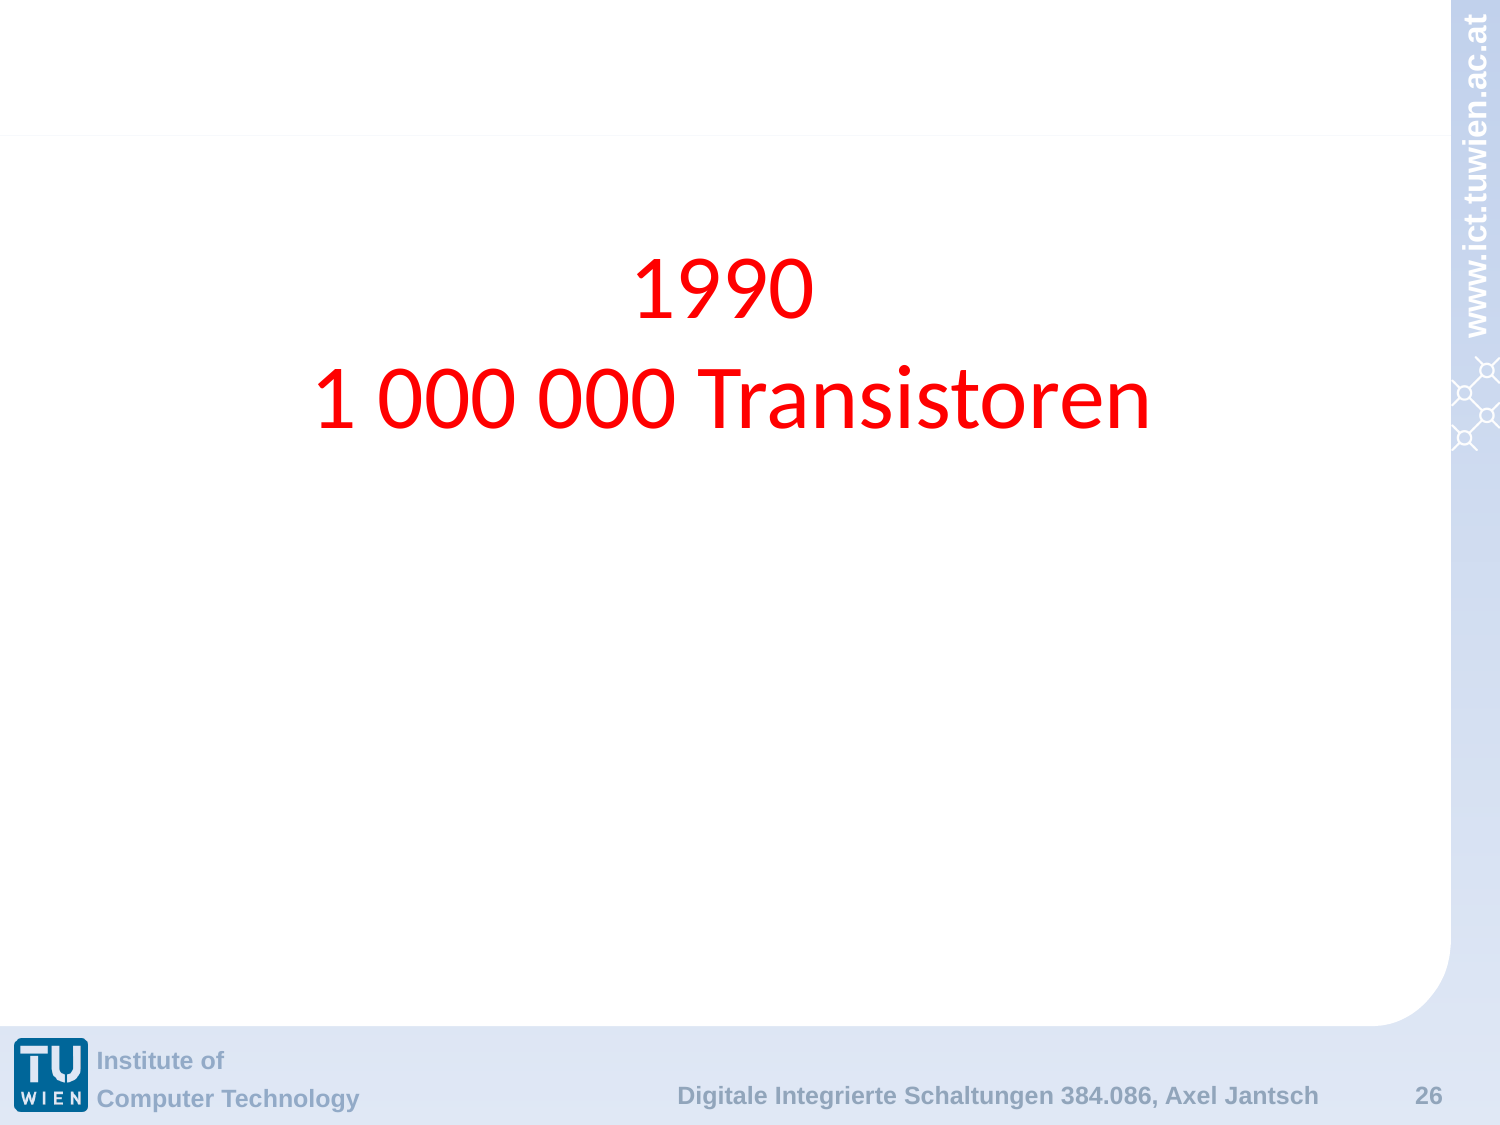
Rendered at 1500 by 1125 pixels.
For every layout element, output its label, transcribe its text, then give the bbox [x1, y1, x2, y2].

picture [52, 1046, 64, 1081]
slide_number 26 [1364, 1029, 1458, 1118]
picture [21, 1046, 47, 1053]
picture [55, 1092, 62, 1104]
picture [68, 1046, 80, 1082]
picture [31, 1056, 38, 1082]
picture [71, 1092, 80, 1104]
picture [22, 1092, 35, 1104]
title 1990 1 000 000 Transistoren [53, 243, 1413, 431]
footer Digitale Integrierte Schaltungen 384.086, Axel Jantsch [585, 1029, 1336, 1118]
